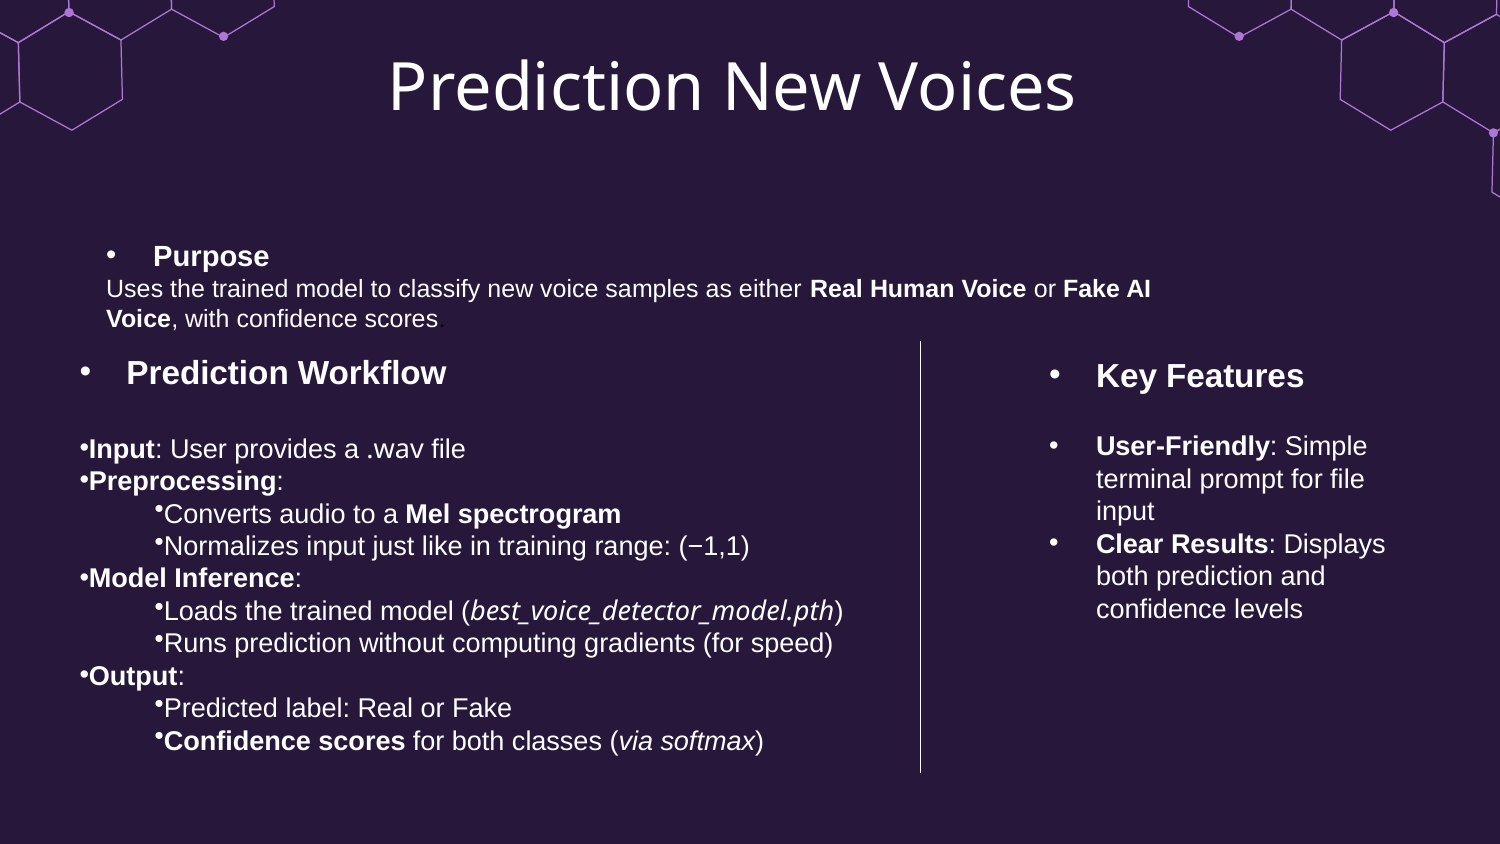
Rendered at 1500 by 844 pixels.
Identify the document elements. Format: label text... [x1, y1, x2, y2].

text_box Prediction Workflow Input: User provides a .wav file Preprocessing: Converts audio to a Mel spectrogram Normalizes input just like in training range: (−1,1) Model Inference: Loads the trained model (best_voice_detector_model.pth) Runs prediction without computing gradients (for speed) Output: Predicted label: Real or Fake Confidence scores for both classes (via softmax) [64, 343, 893, 789]
text_box Key Features User-Friendly: Simple terminal prompt for file input Clear Results: Displays both prediction and confidence levels [1034, 346, 1436, 632]
text_box Purpose Uses the trained model to classify new voice samples as either Real Human Voice or Fake AI Voice, with confidence scores. [91, 194, 1197, 340]
title Prediction New Voices [109, 28, 1374, 123]
